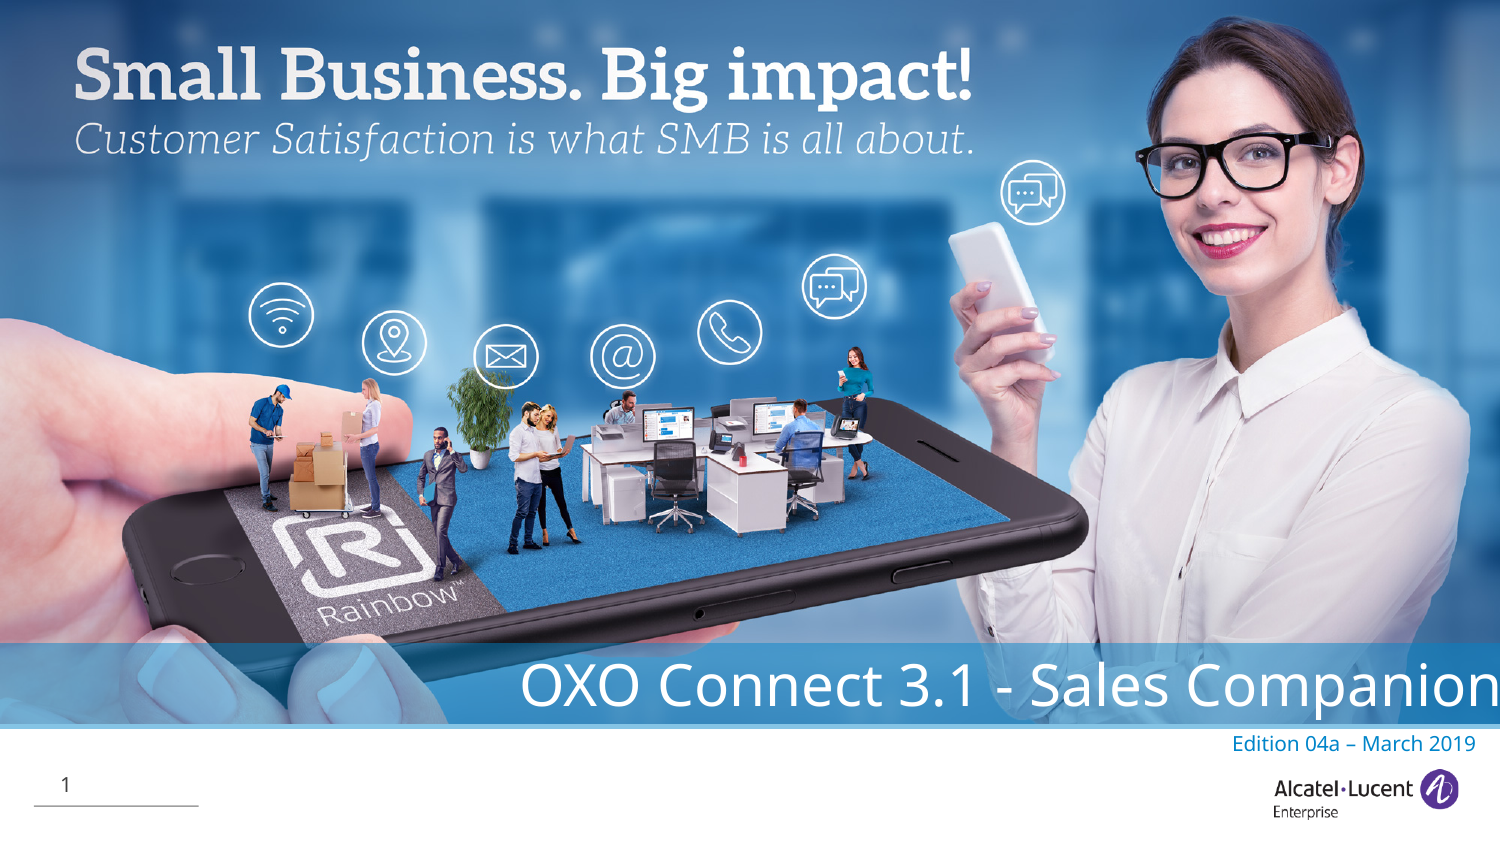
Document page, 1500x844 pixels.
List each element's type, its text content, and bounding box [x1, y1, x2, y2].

picture [0, 0, 1500, 724]
picture [1274, 769, 1459, 820]
text_box Edition 04a – March 2019 [1217, 732, 1491, 764]
